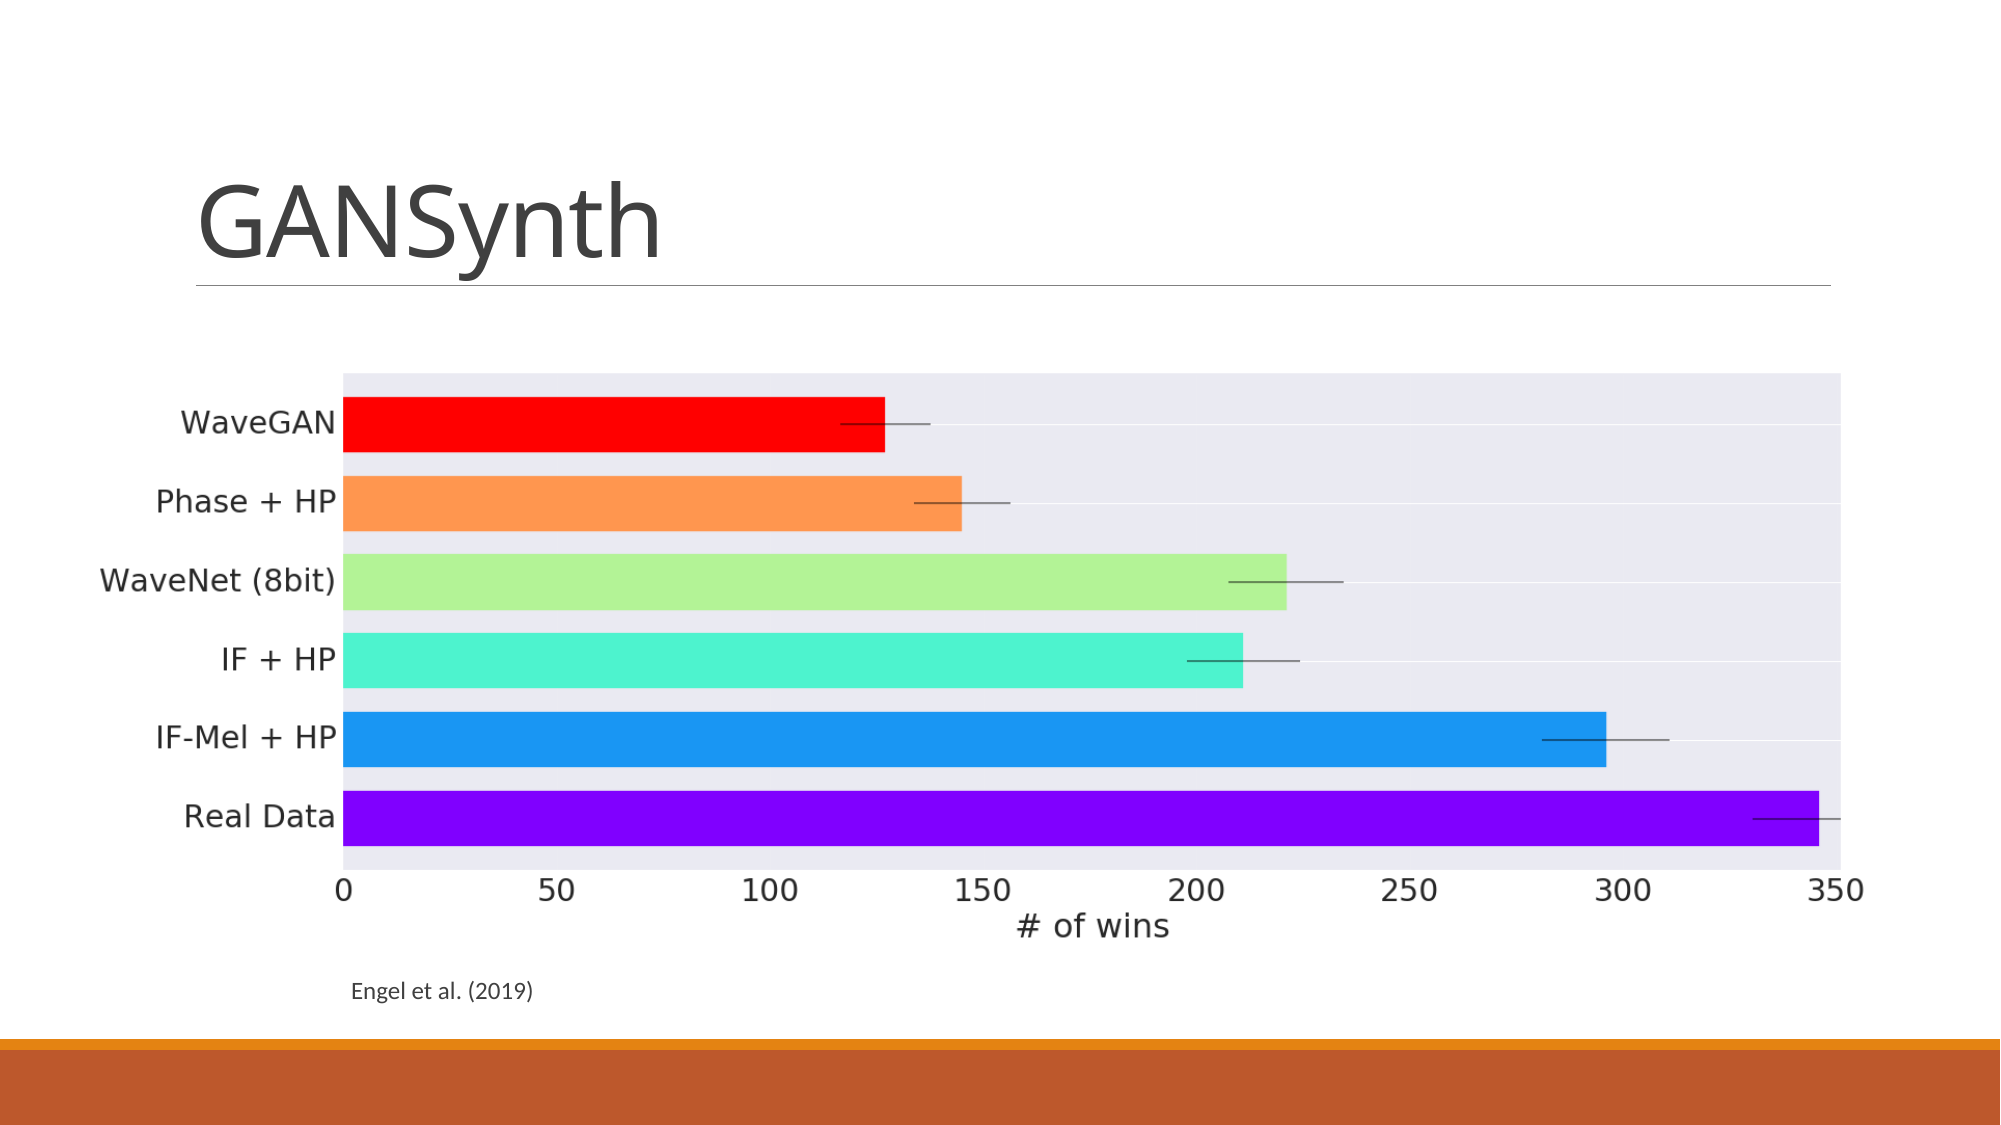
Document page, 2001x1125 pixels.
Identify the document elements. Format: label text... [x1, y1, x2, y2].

list Engel et al. (2019) [336, 970, 815, 1095]
picture [91, 365, 1873, 952]
title GANSynth [180, 47, 1830, 285]
